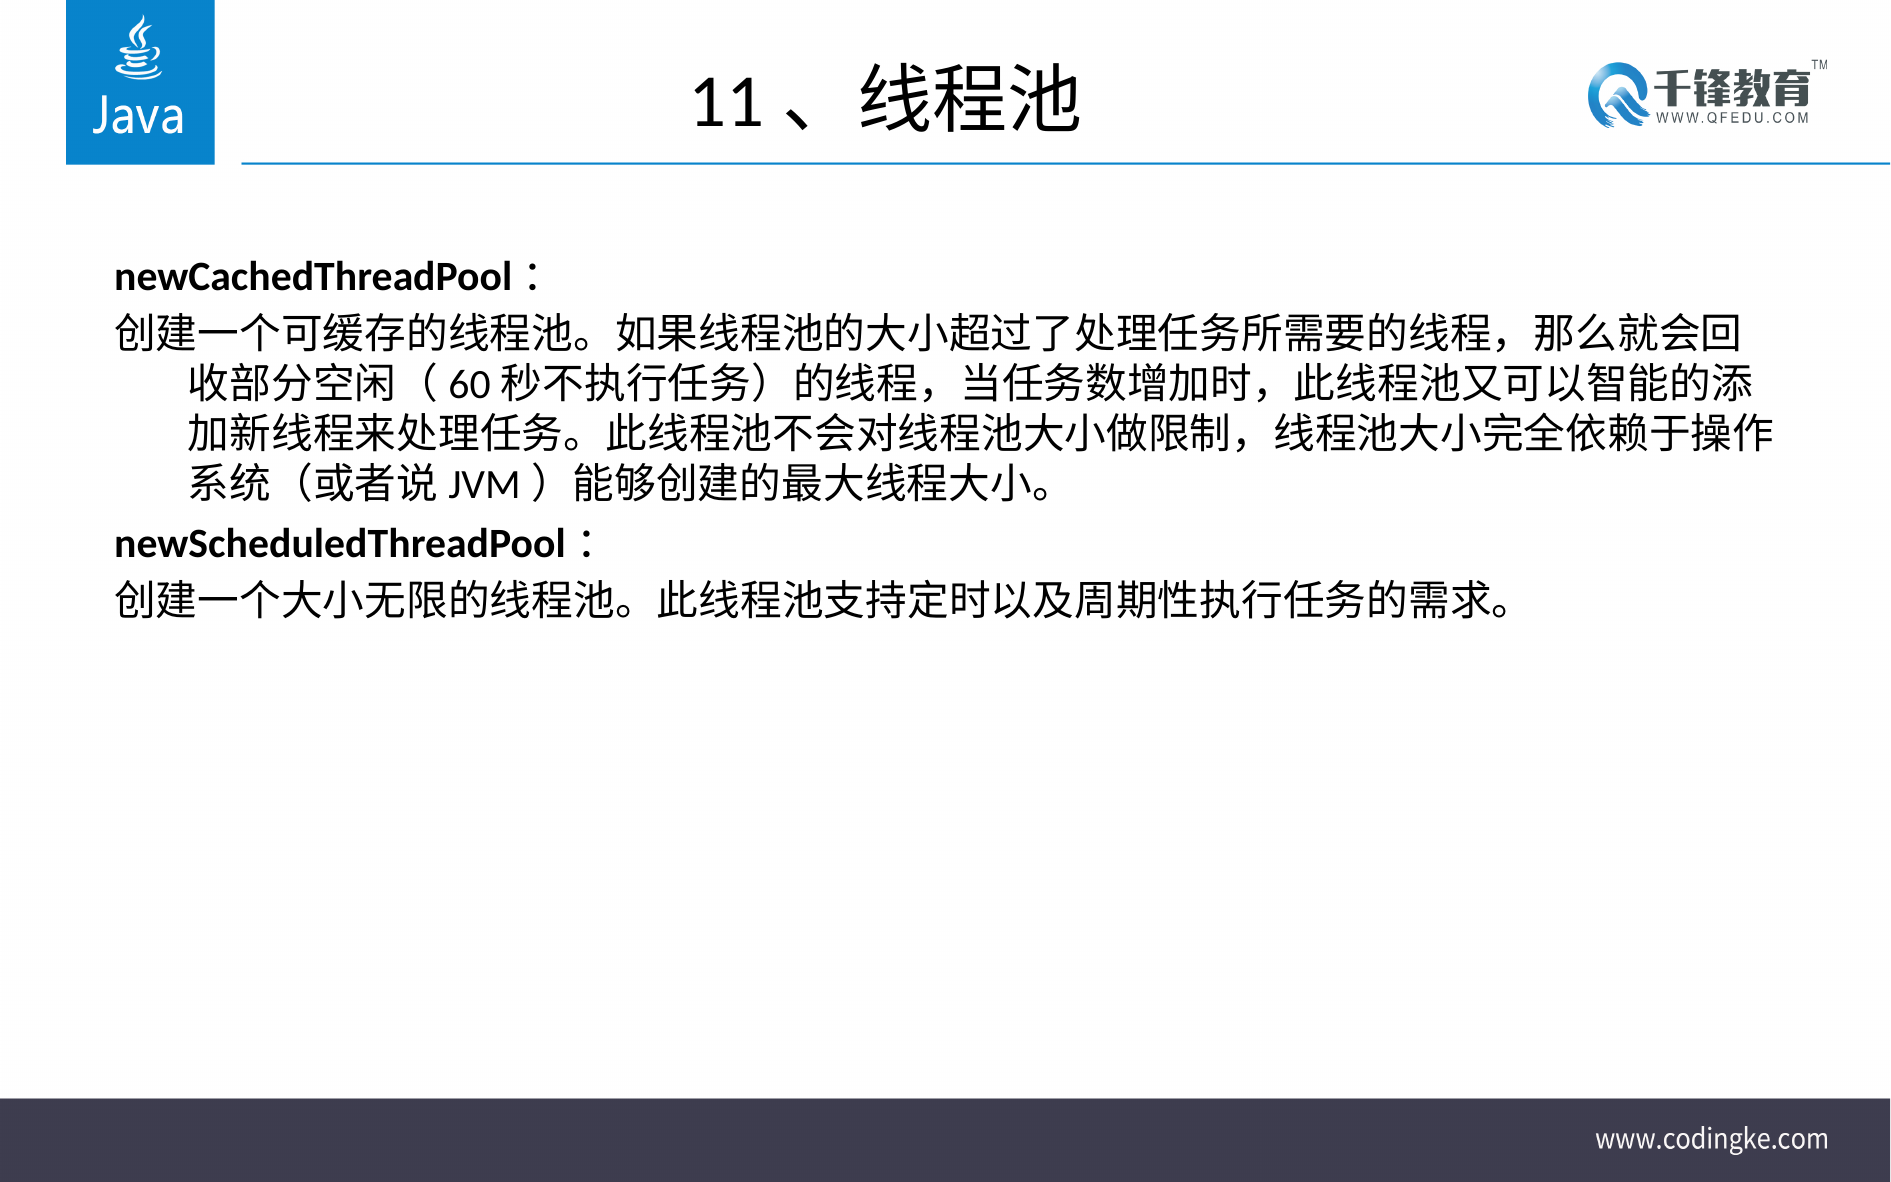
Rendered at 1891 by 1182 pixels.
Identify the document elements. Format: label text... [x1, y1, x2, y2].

title 11、线程池 [236, 47, 1536, 147]
list newCachedThreadPool： 创建一个可缓存的线程池。如果线程池的大小超过了处理任务所需要的线程，那么就会回收部分空闲（60秒不执行任务）的线程，当任务数增加时，此线程池又可以智能的添加新线程来处理任务。此线程池不会对线程池大小做限制，线程池大小完全依赖于操作系统（或者说JVM）能够创建的最大线程大小。 newScheduledThreadPool： 创建一个大小无限的线程池。此线程池支持定时以及周期性执行任务的需求。 [94, 239, 1796, 1036]
picture [0, 0, 1891, 1182]
